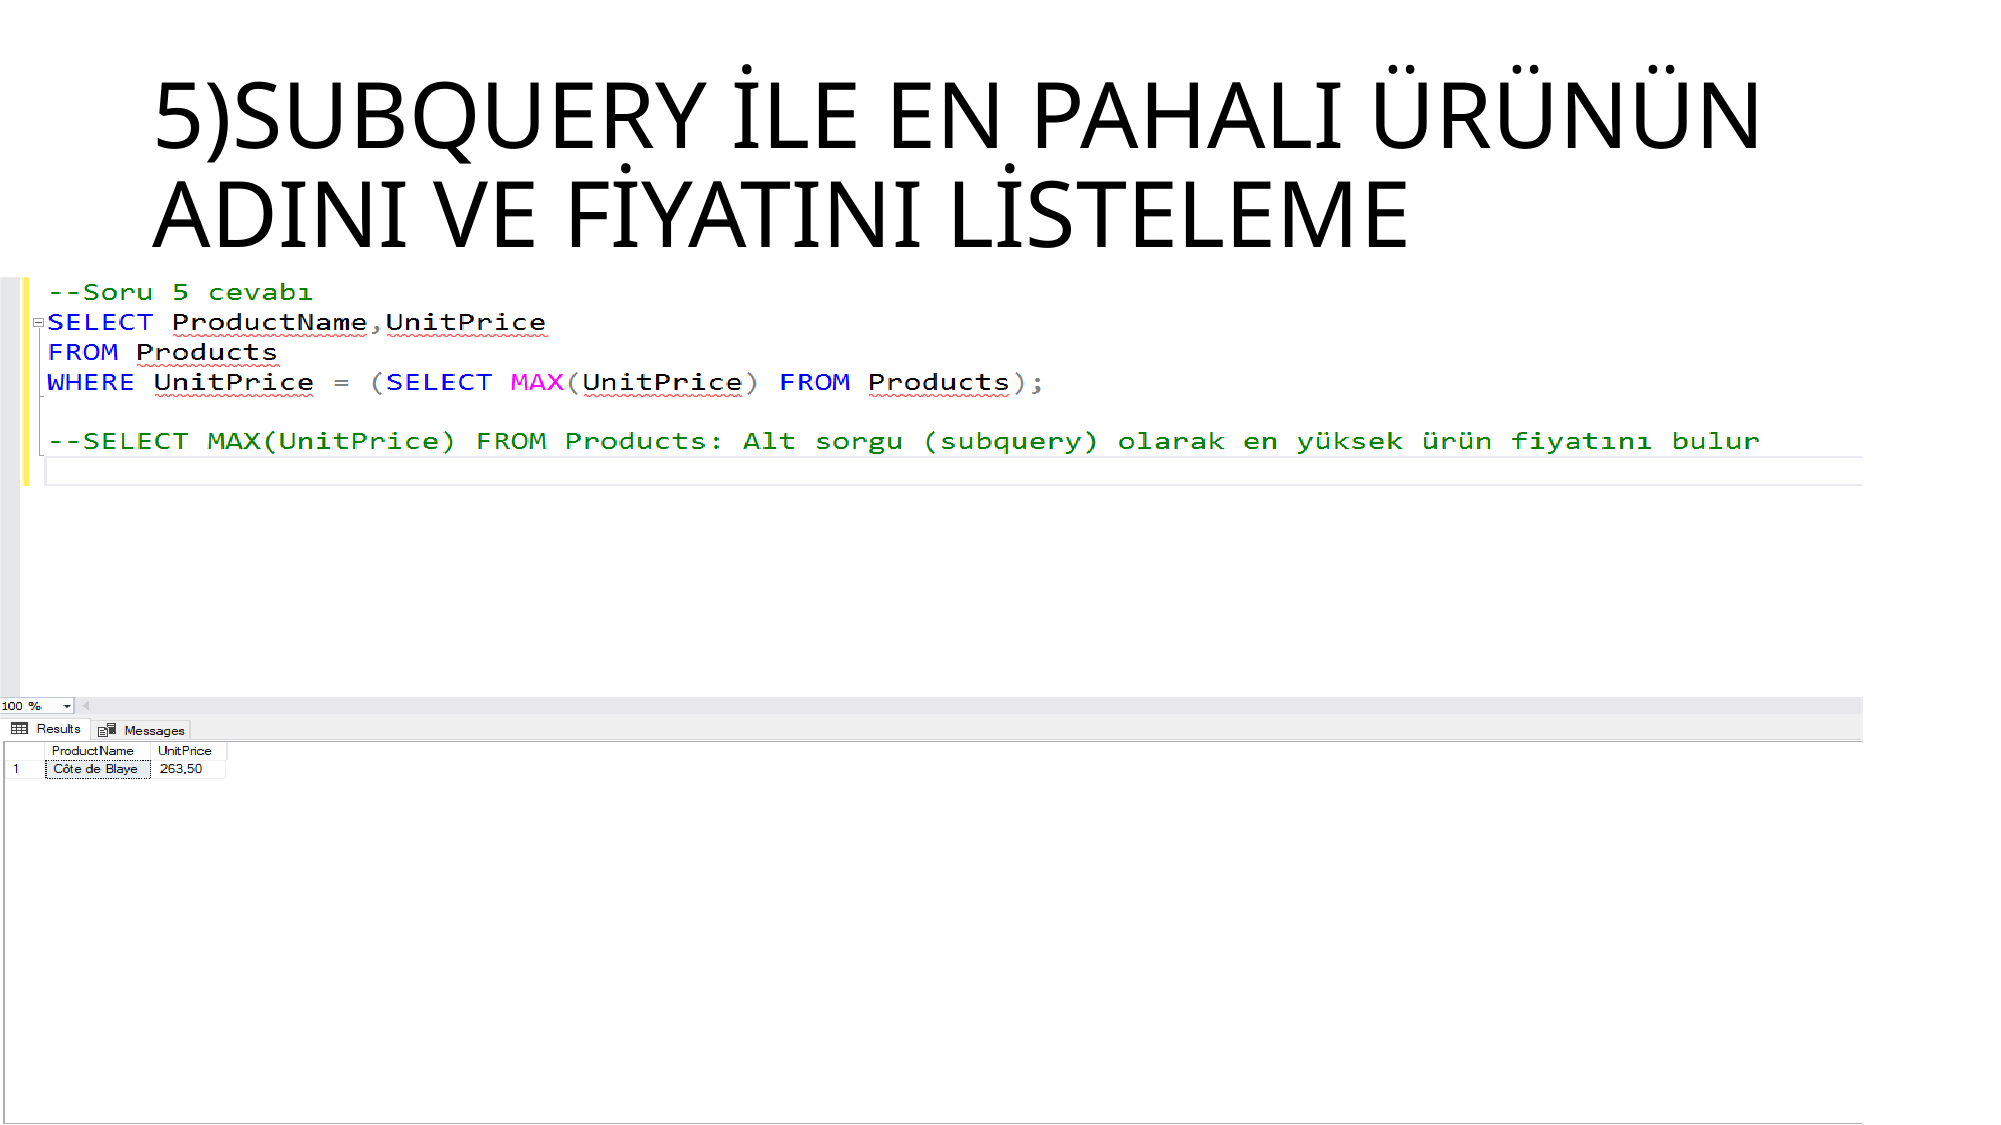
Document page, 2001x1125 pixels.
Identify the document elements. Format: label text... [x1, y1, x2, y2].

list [0, 277, 1863, 1125]
title 5)SUBQUERY İLE EN PAHALI ÜRÜNÜN ADINI VE FİYATINI LİSTELEME [137, 59, 1863, 277]
